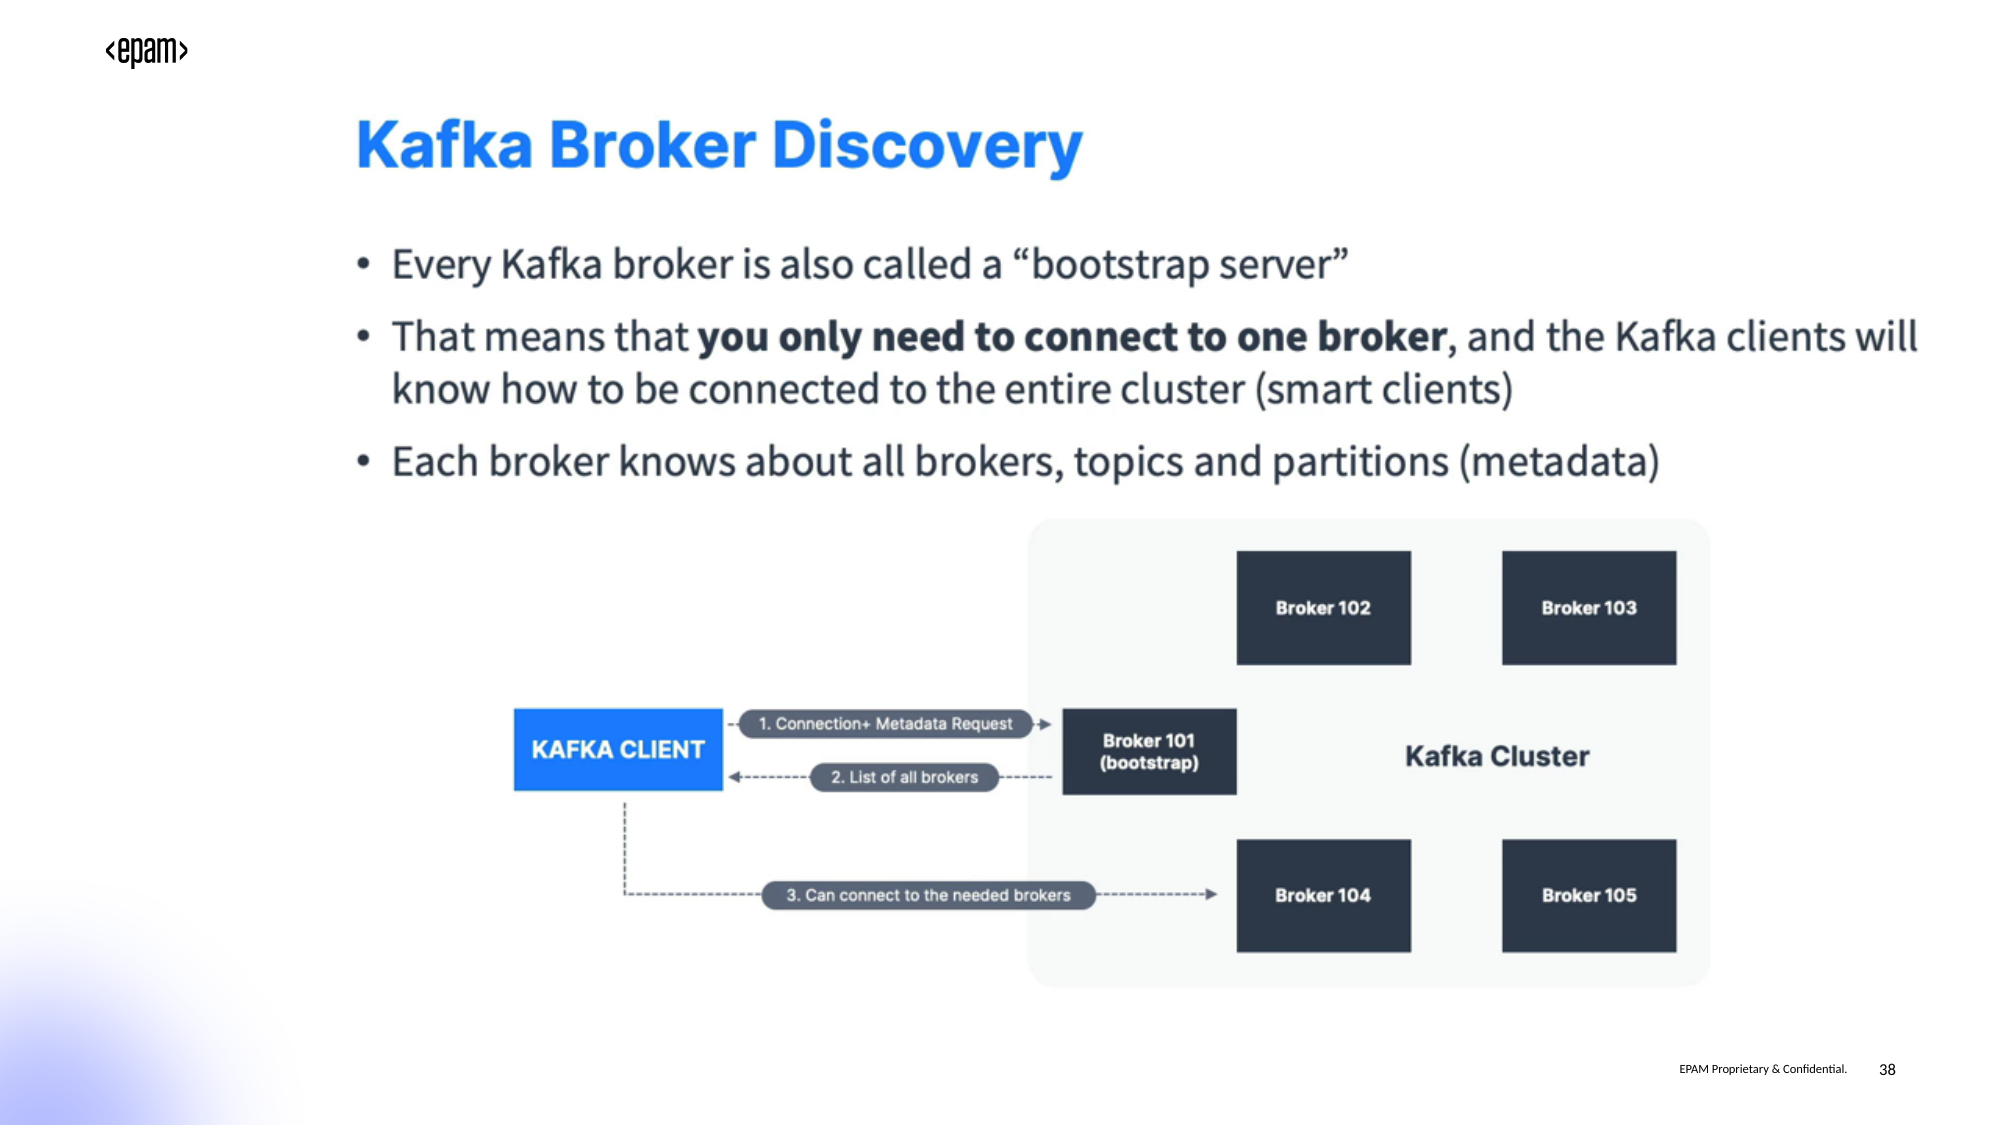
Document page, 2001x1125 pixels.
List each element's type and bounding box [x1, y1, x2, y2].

picture [327, 99, 1950, 999]
